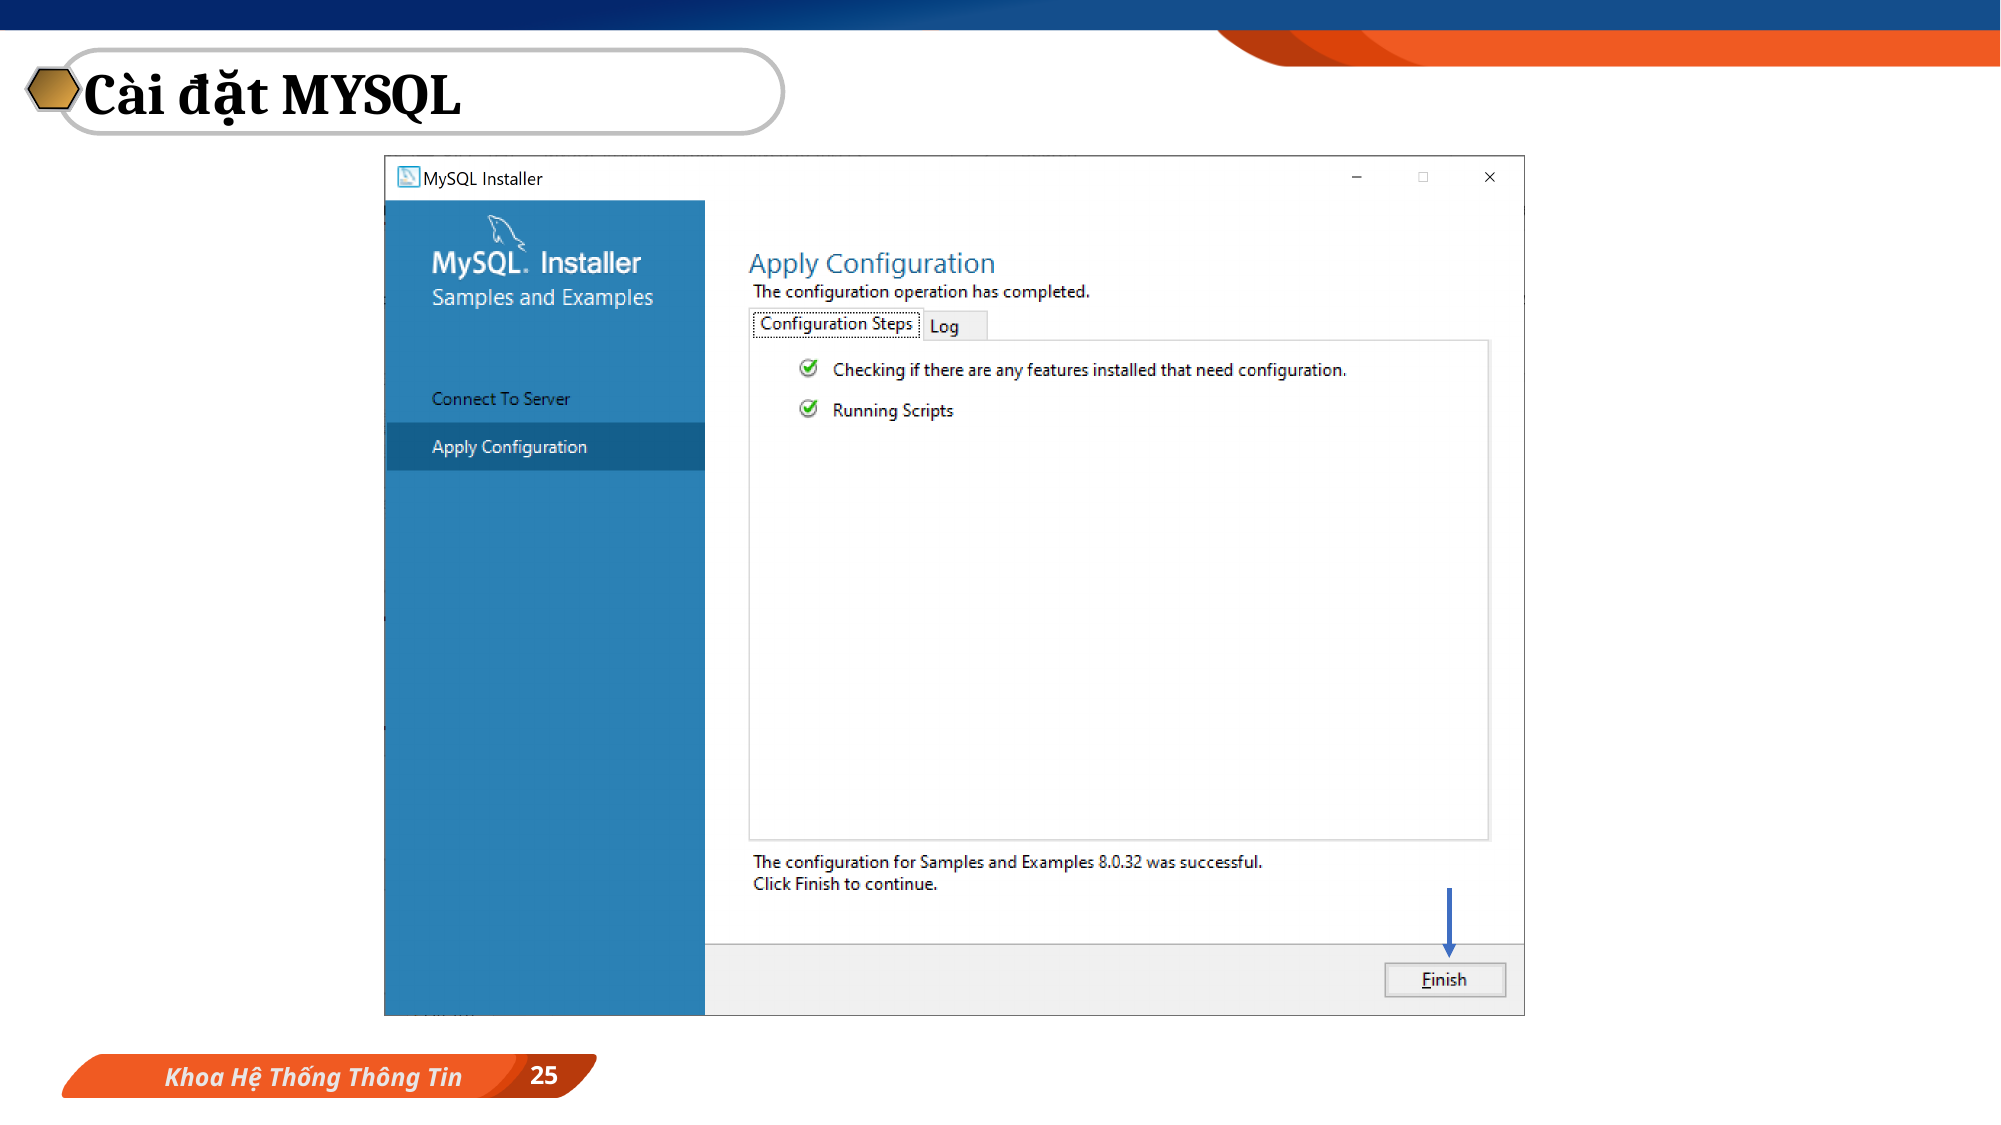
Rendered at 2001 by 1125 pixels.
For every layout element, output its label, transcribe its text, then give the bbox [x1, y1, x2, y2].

picture [34, 1017, 624, 1125]
slide_number 25 [508, 1046, 574, 1106]
picture [384, 155, 1525, 1016]
footer Khoa Hệ Thống Thông Tin [119, 1054, 508, 1098]
picture [0, 0, 2001, 71]
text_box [24, 49, 784, 134]
